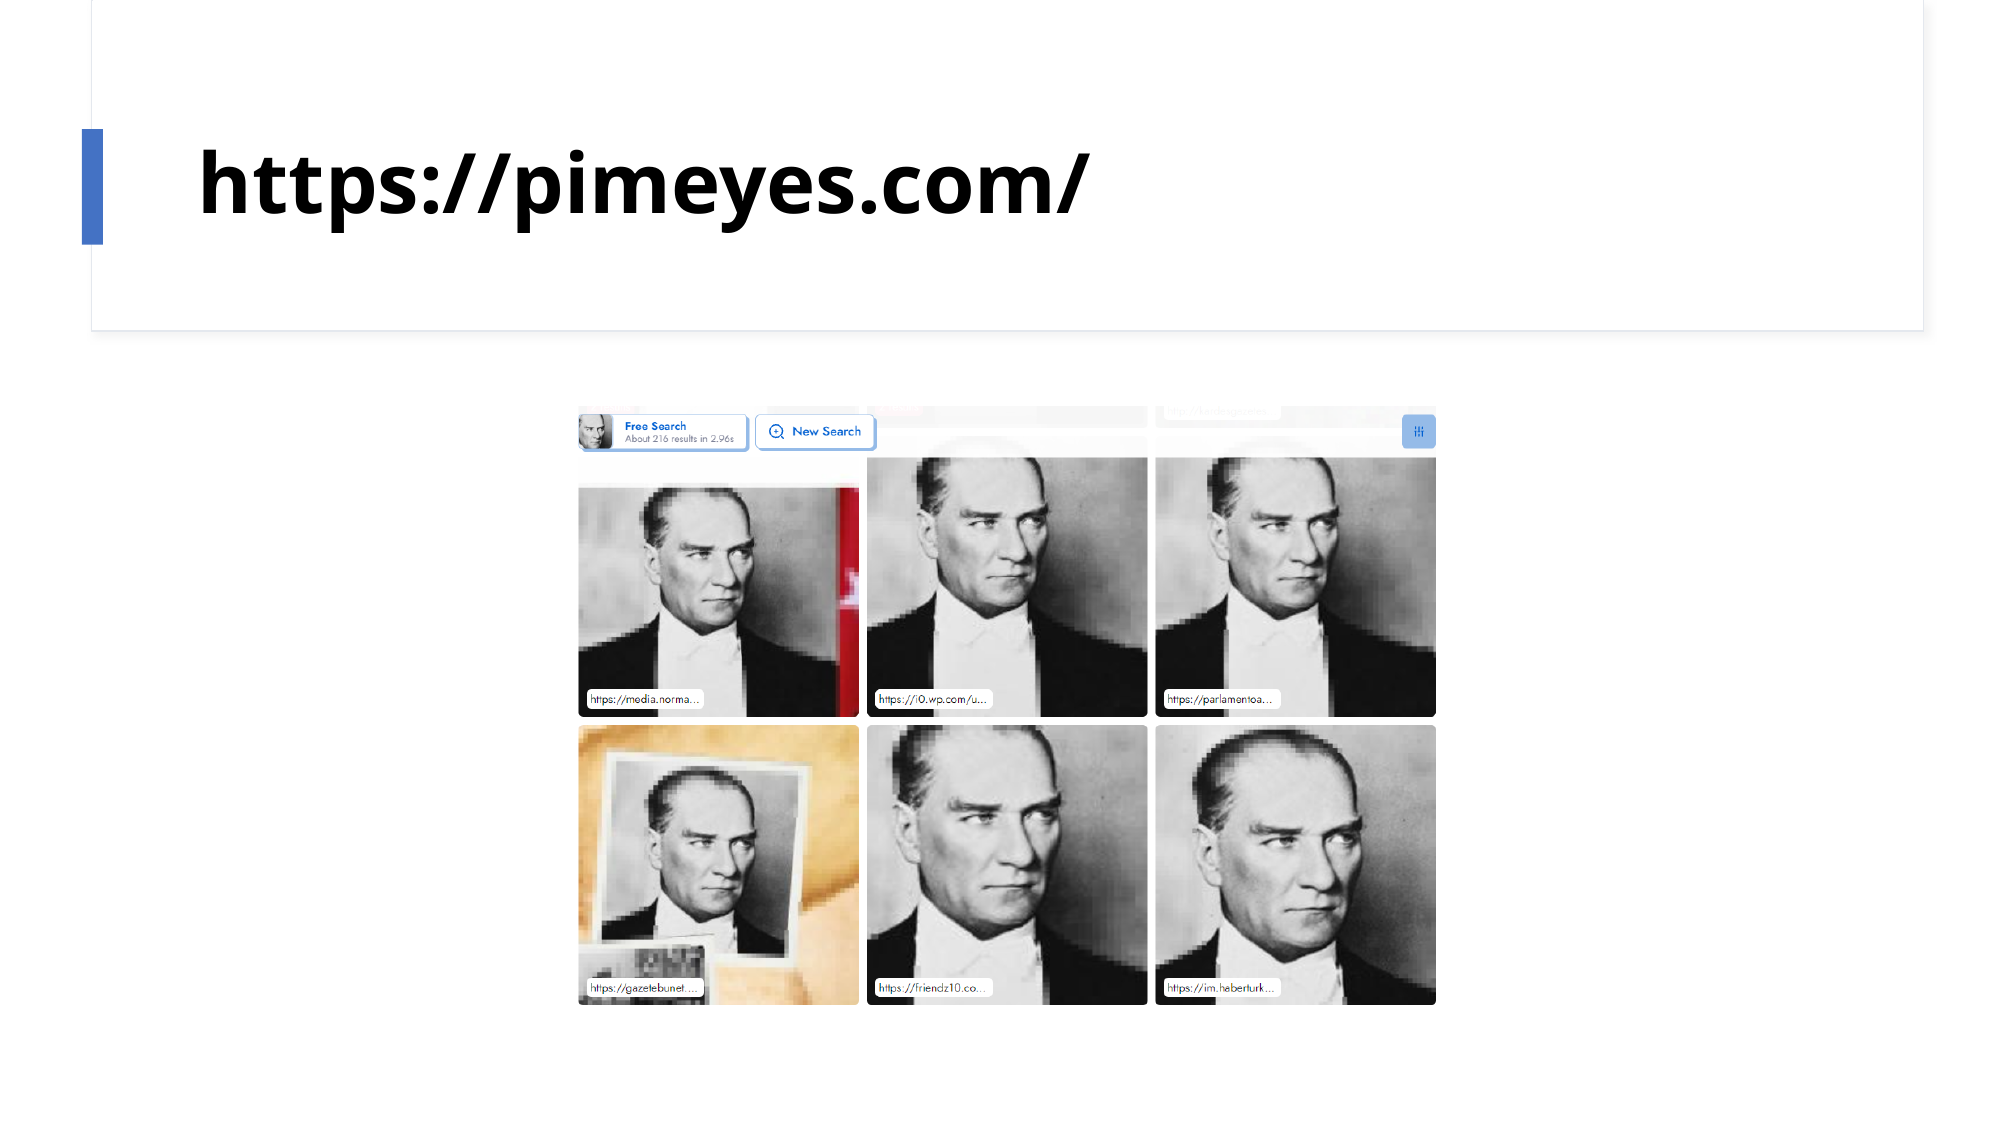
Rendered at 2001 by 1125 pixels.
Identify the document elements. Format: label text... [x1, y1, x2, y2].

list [549, 406, 1485, 1013]
title https://pimeyes.com/ [183, 90, 1851, 284]
